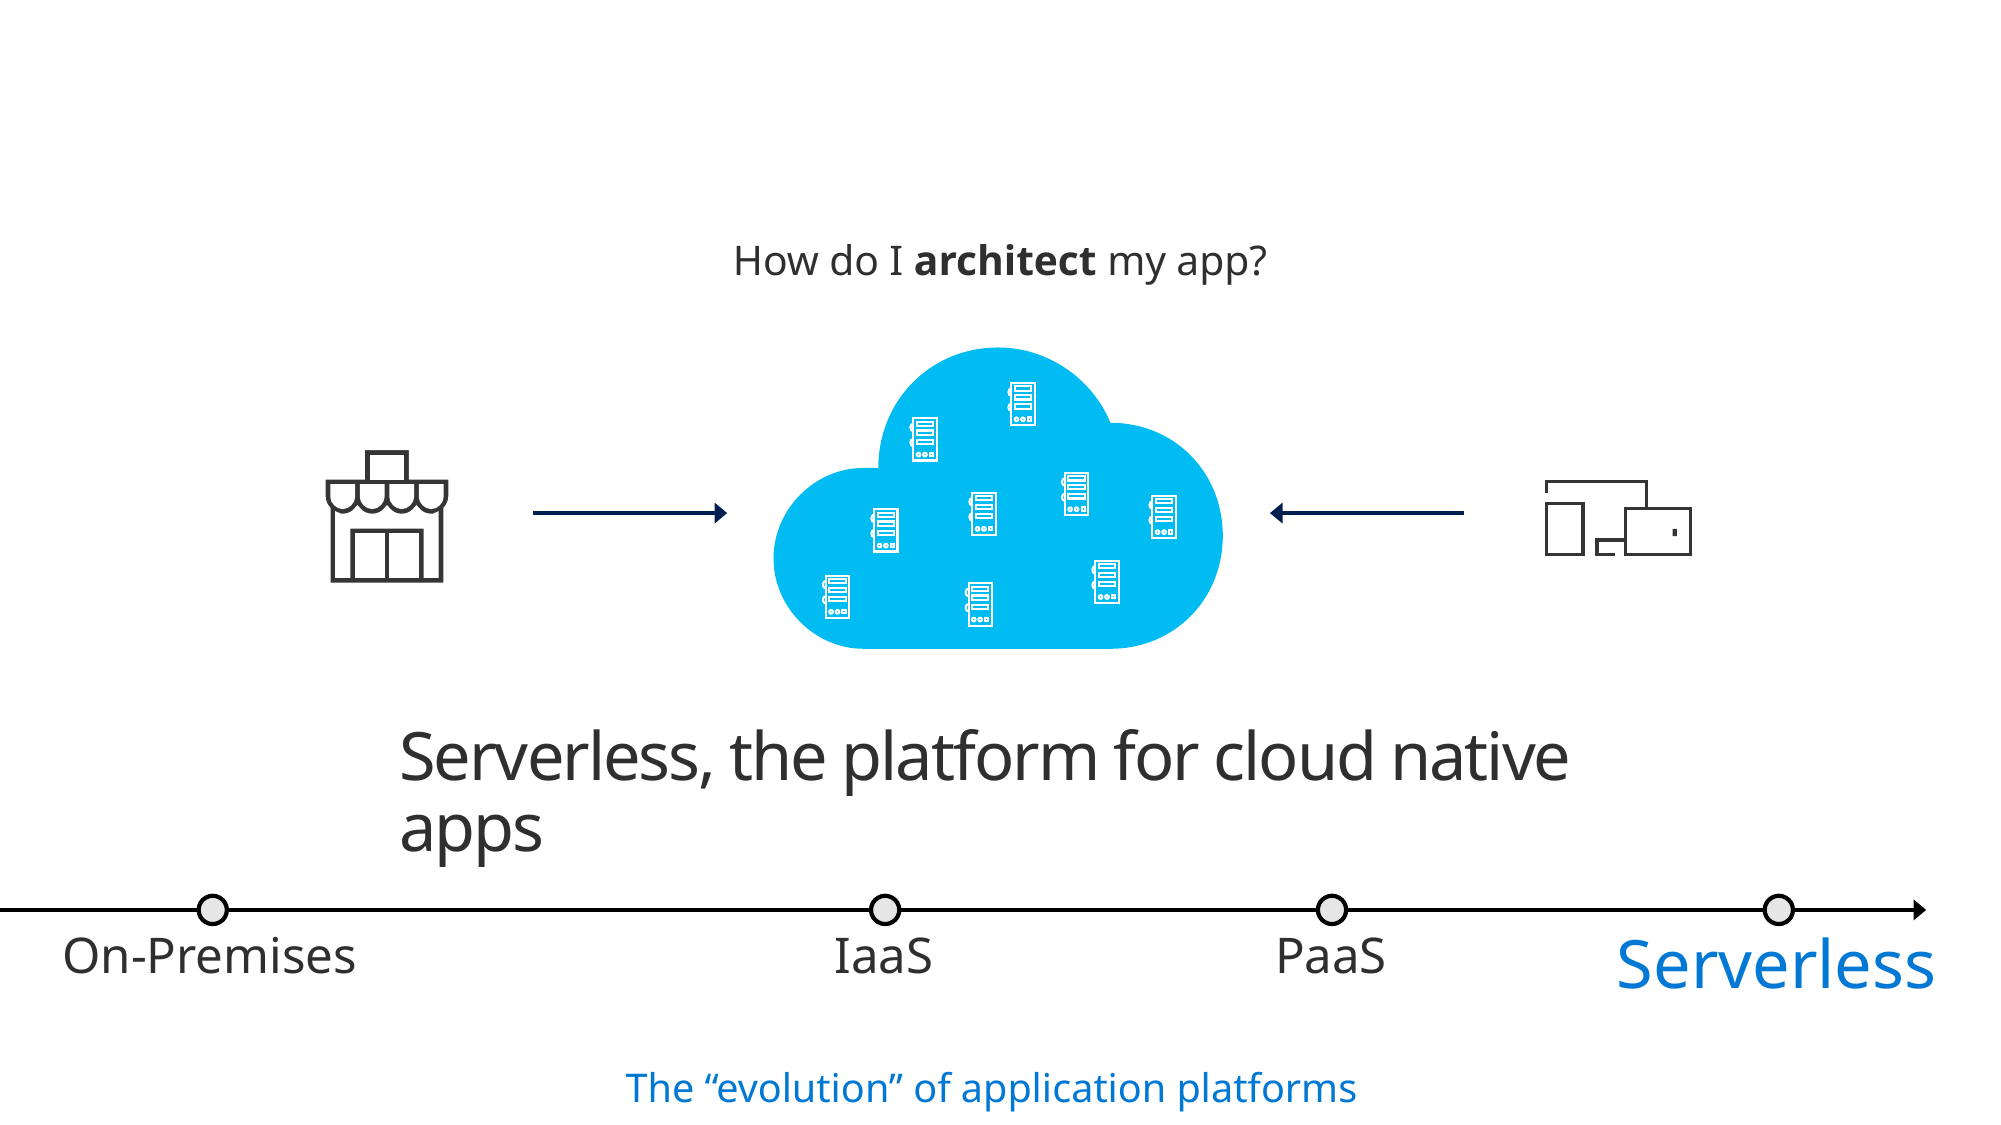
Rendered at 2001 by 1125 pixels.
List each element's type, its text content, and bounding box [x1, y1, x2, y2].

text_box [1092, 560, 1119, 604]
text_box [282, 409, 499, 626]
text_box How do I architect my app? [504, 227, 1496, 292]
text_box [870, 894, 900, 909]
text_box [773, 347, 1223, 649]
text_box [1317, 911, 1347, 925]
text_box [1149, 495, 1176, 539]
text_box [910, 418, 937, 461]
text_box [1764, 894, 1794, 907]
text_box PaaS [1245, 912, 1417, 1008]
text_box The “evolution” of application platforms [610, 1060, 1390, 1114]
text_box [1317, 894, 1347, 909]
text_box On-Premises [33, 912, 387, 1008]
text_box [197, 894, 228, 909]
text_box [871, 509, 898, 552]
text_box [1061, 472, 1089, 516]
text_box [1507, 409, 1724, 626]
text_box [822, 575, 850, 619]
text_box [870, 911, 900, 925]
text_box Serverless, the platform for cloud native apps [375, 707, 1625, 855]
text_box [197, 911, 228, 925]
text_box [969, 492, 996, 536]
text_box IaaS [805, 912, 963, 1008]
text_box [1008, 382, 1035, 426]
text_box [965, 583, 993, 626]
text_box Serverless [1587, 907, 1967, 1027]
